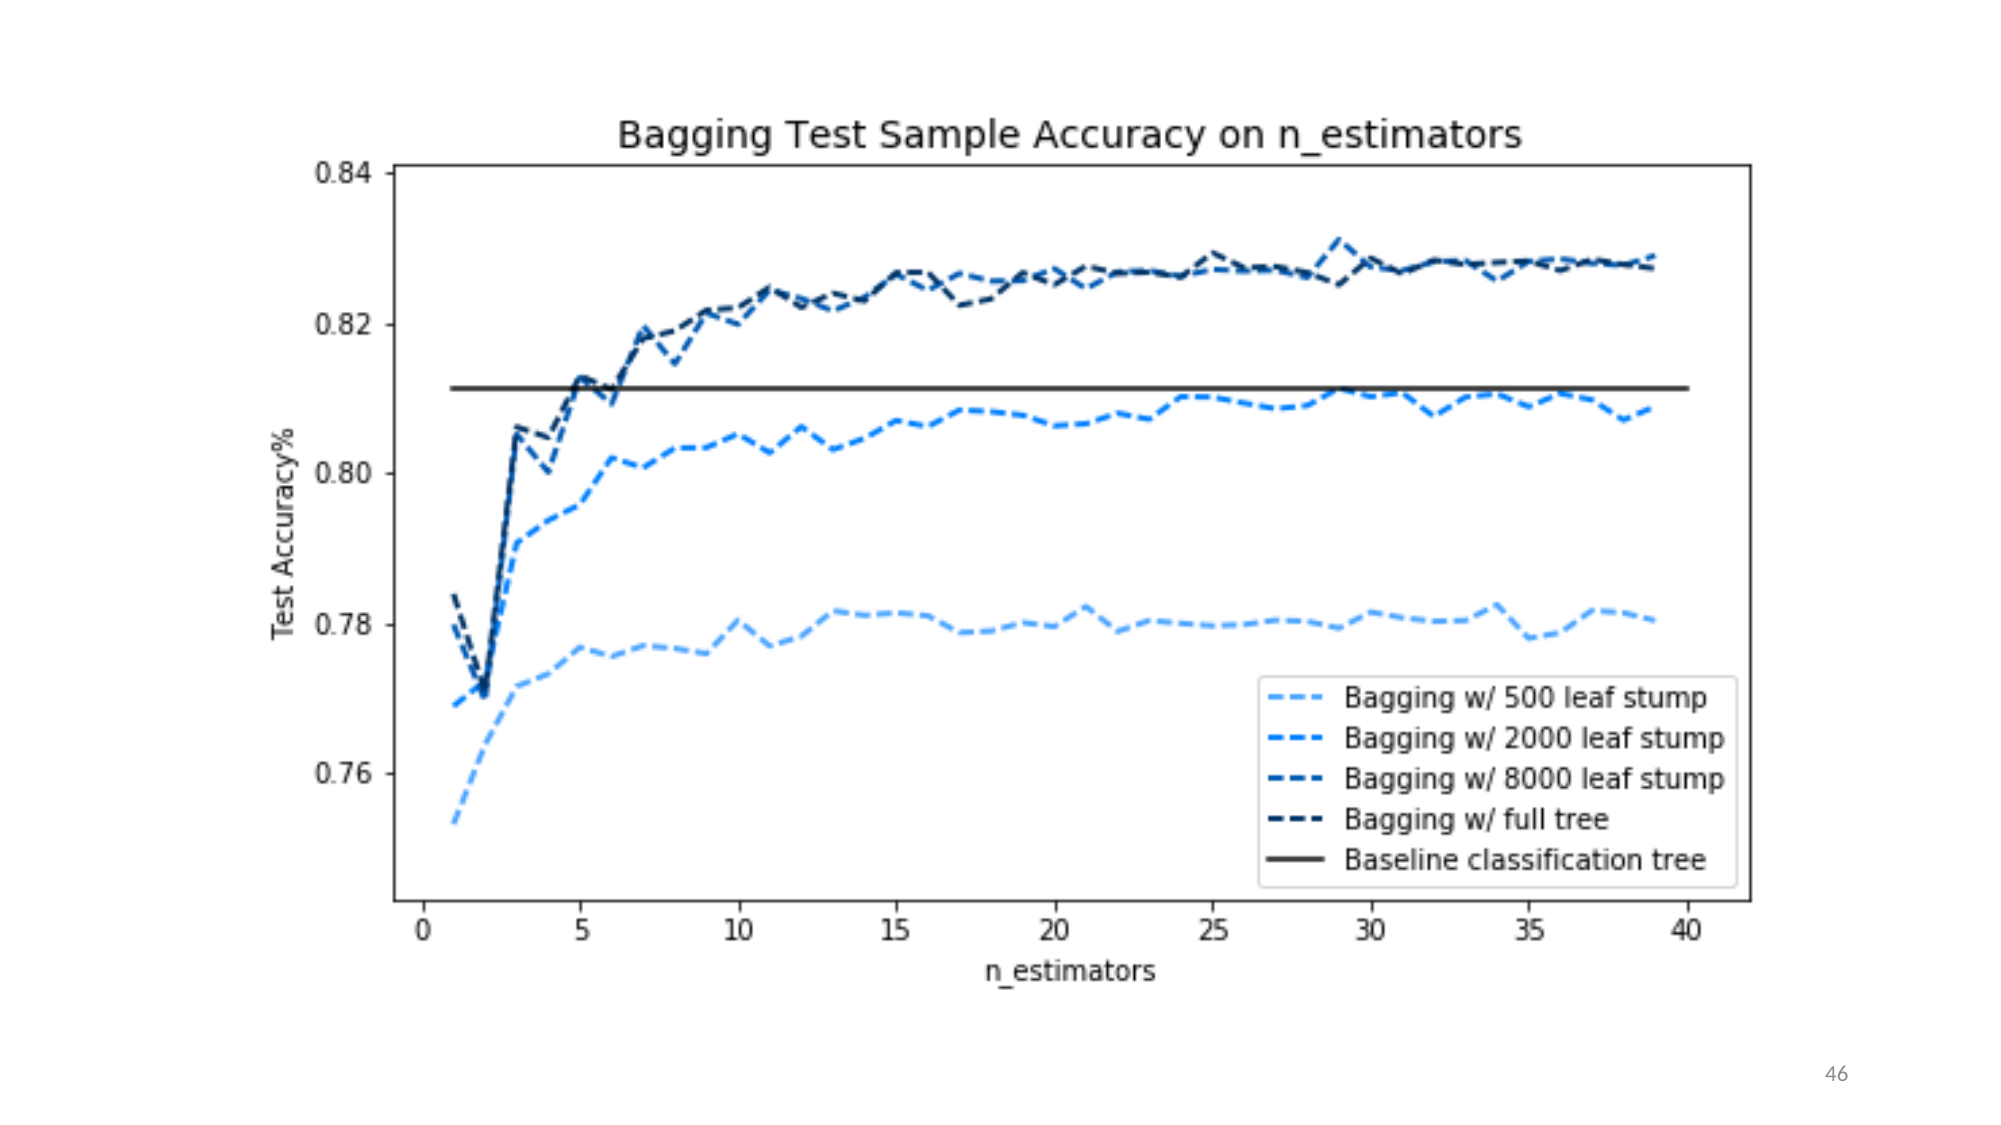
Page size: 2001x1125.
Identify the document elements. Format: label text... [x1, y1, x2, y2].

slide_number 45 [1413, 1042, 1864, 1103]
picture [256, 100, 1777, 1006]
